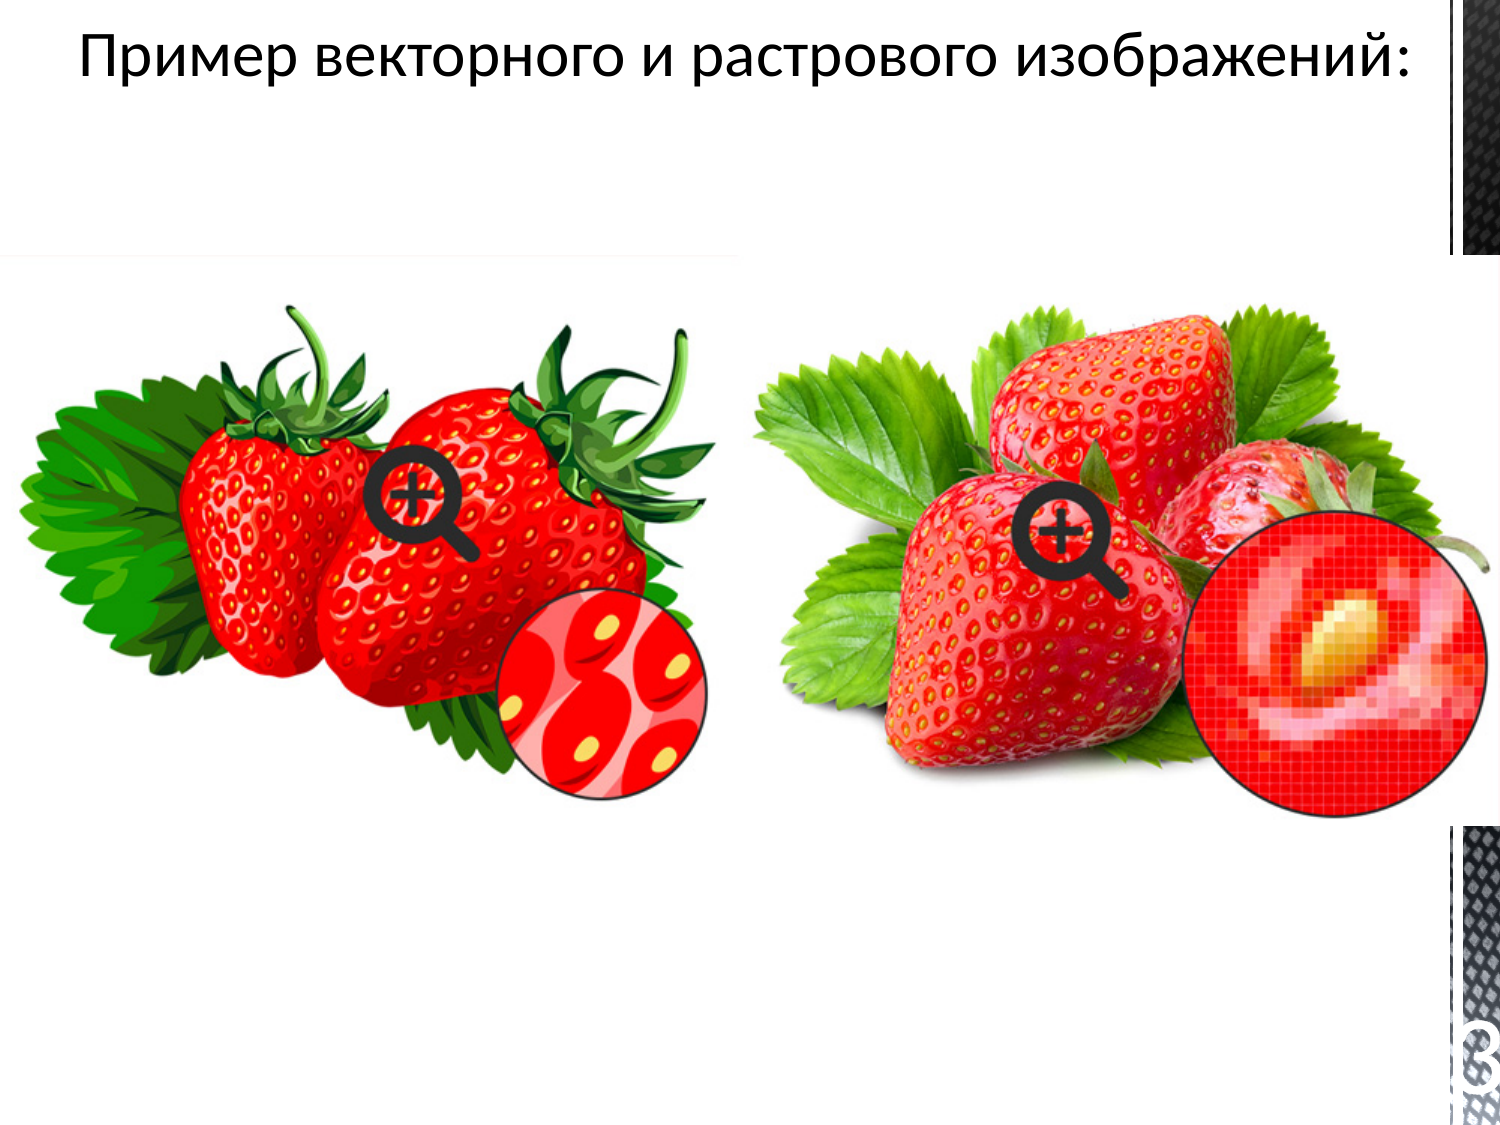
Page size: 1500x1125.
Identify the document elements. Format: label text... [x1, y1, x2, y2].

text_box 23 [1328, 973, 1500, 1124]
text_box Пример векторного и растрового изображений: [29, 3, 1477, 98]
picture [0, 0, 1500, 973]
